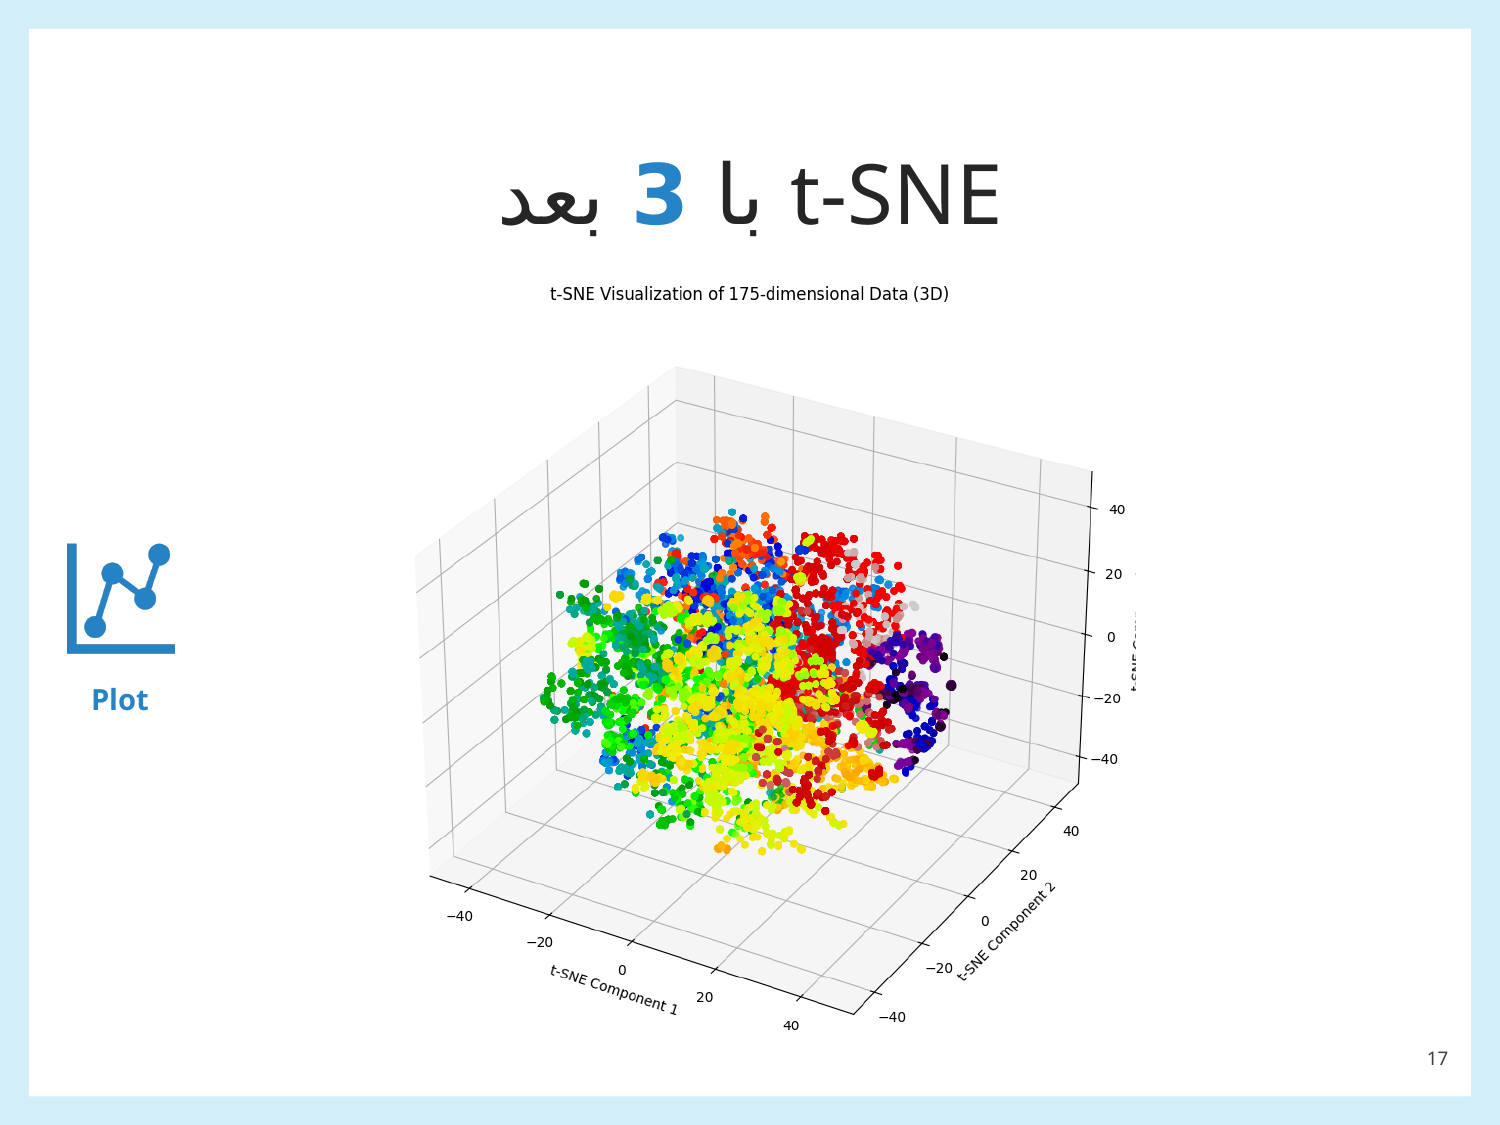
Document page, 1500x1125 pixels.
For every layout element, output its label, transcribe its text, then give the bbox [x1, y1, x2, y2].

picture [363, 276, 1136, 1071]
title t-SNE با 3 بعد [120, 85, 1380, 311]
slide_number 17 [1283, 1035, 1464, 1080]
picture [44, 523, 195, 674]
text_box Plot [25, 673, 215, 724]
